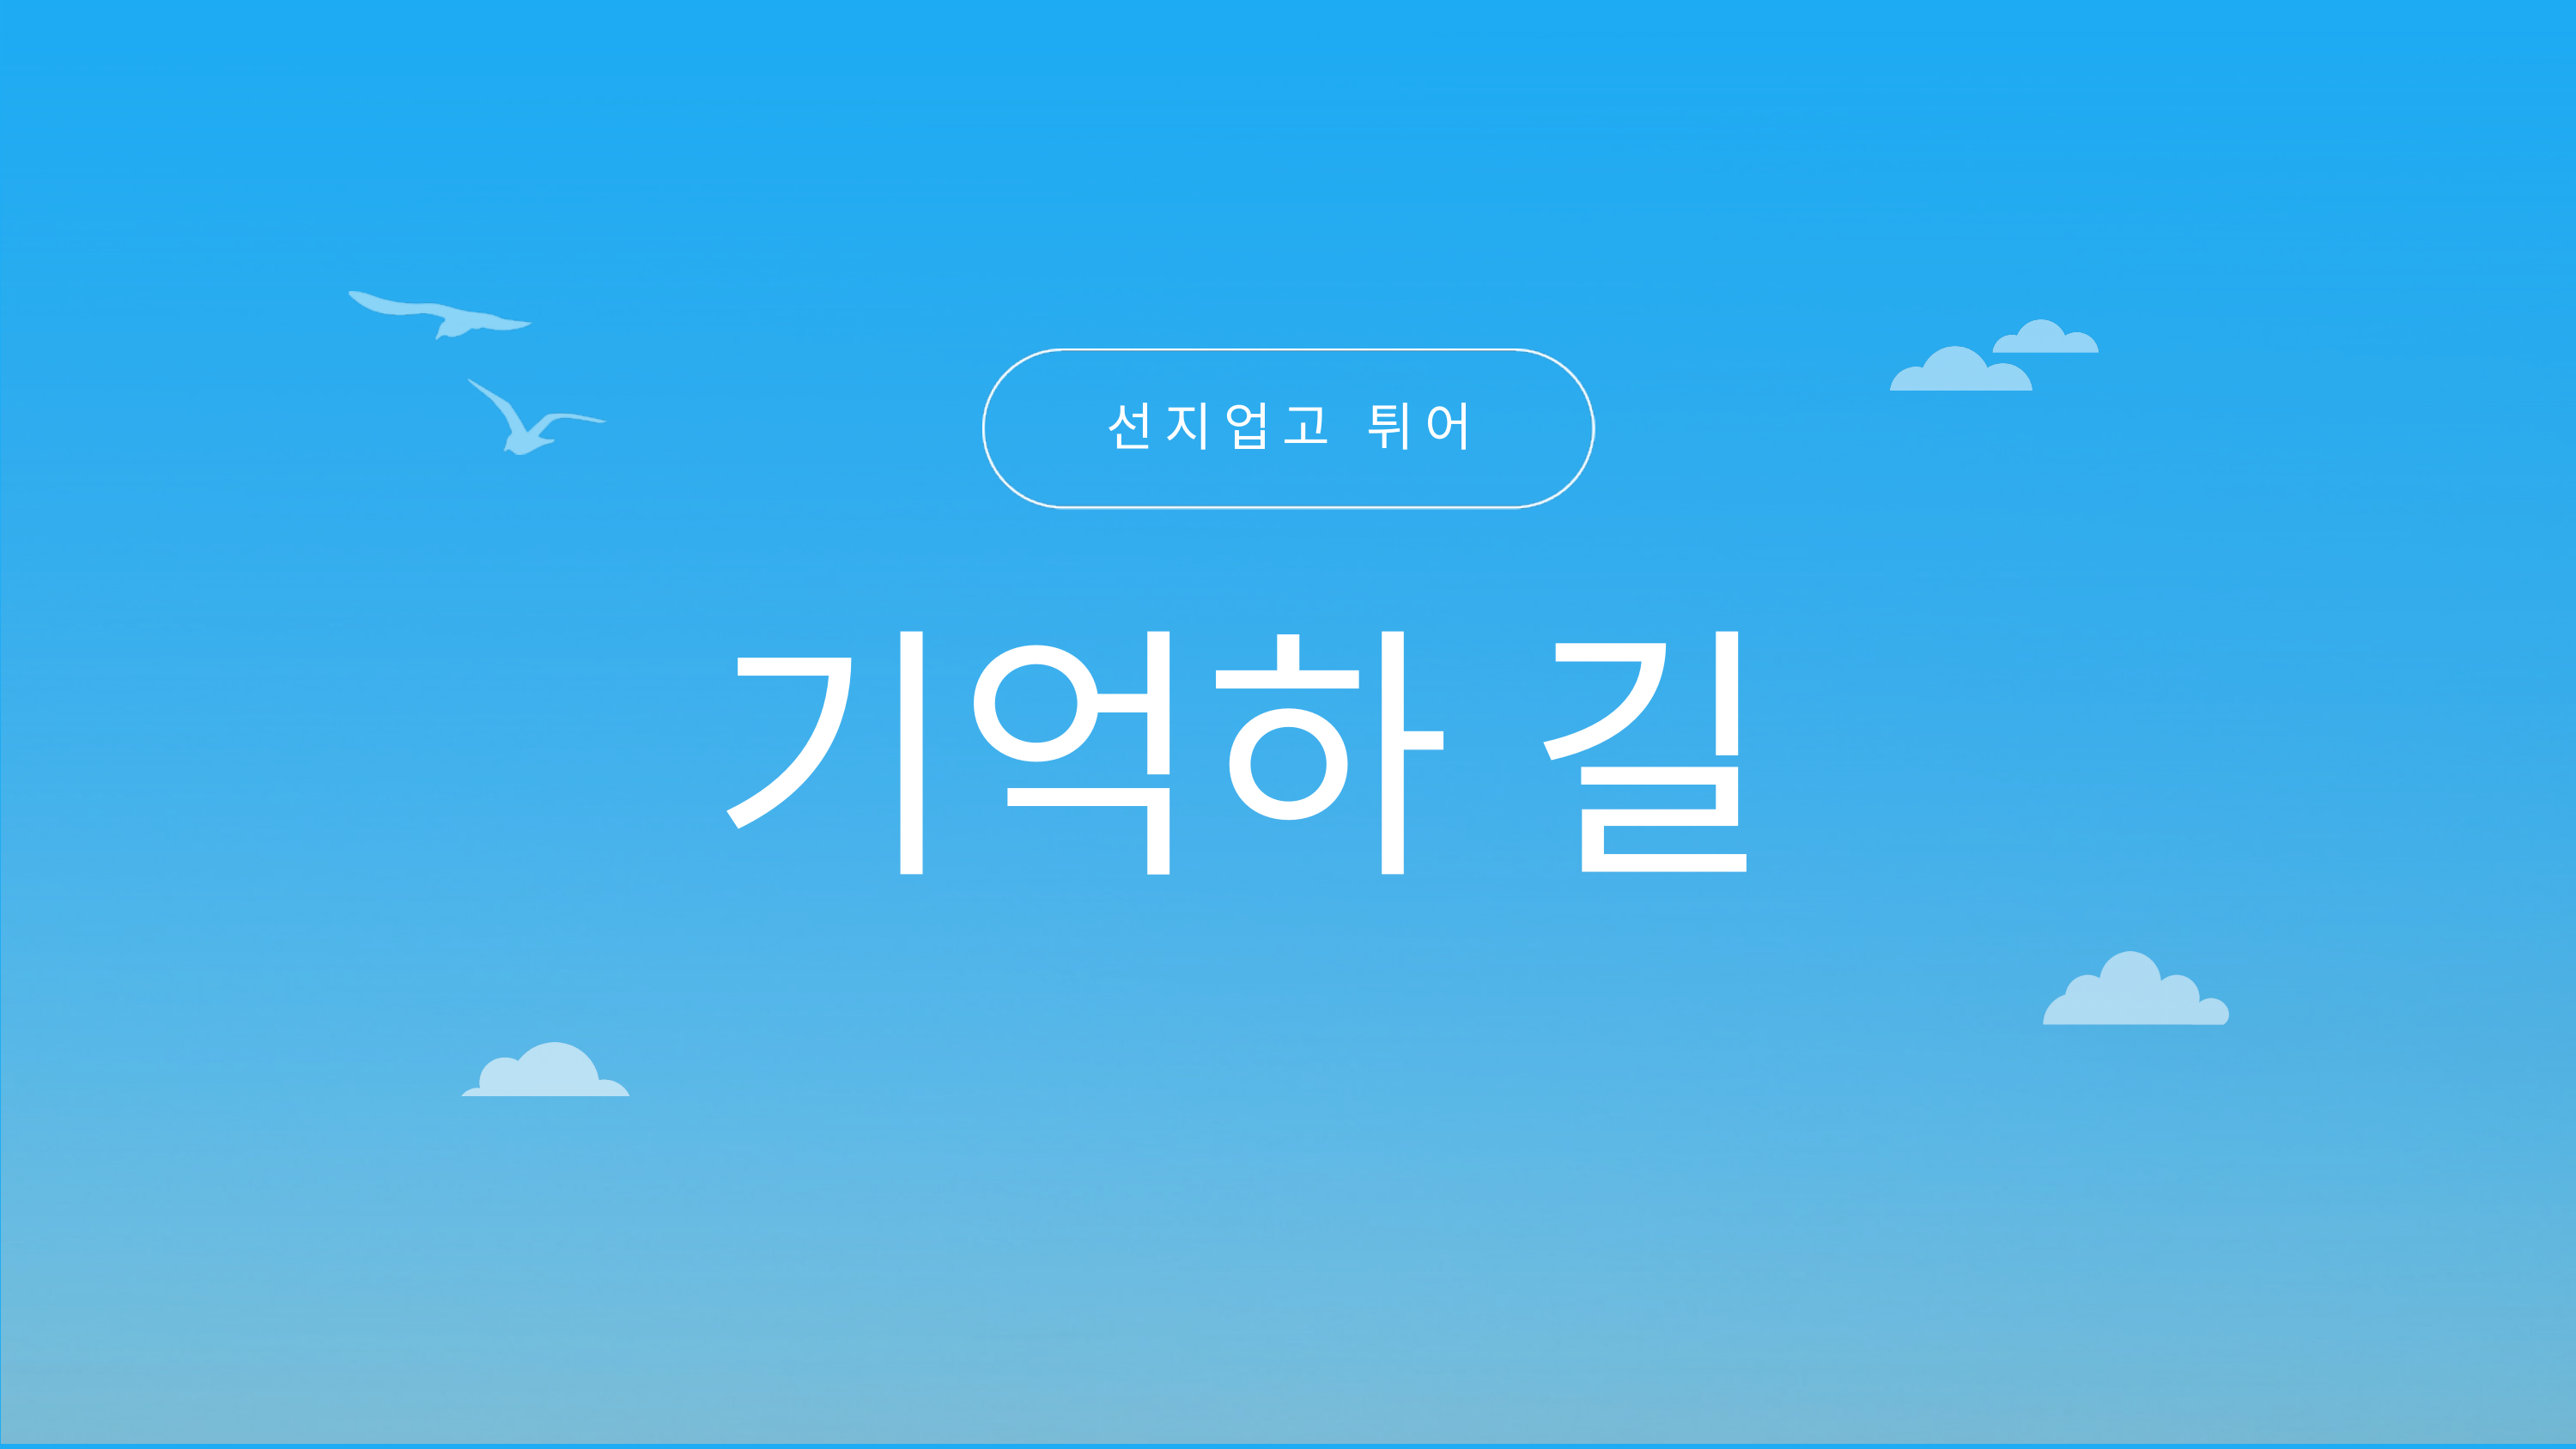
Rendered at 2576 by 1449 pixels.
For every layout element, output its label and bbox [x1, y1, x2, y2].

picture [0, 0, 2576, 1444]
text_box [982, 348, 1595, 510]
